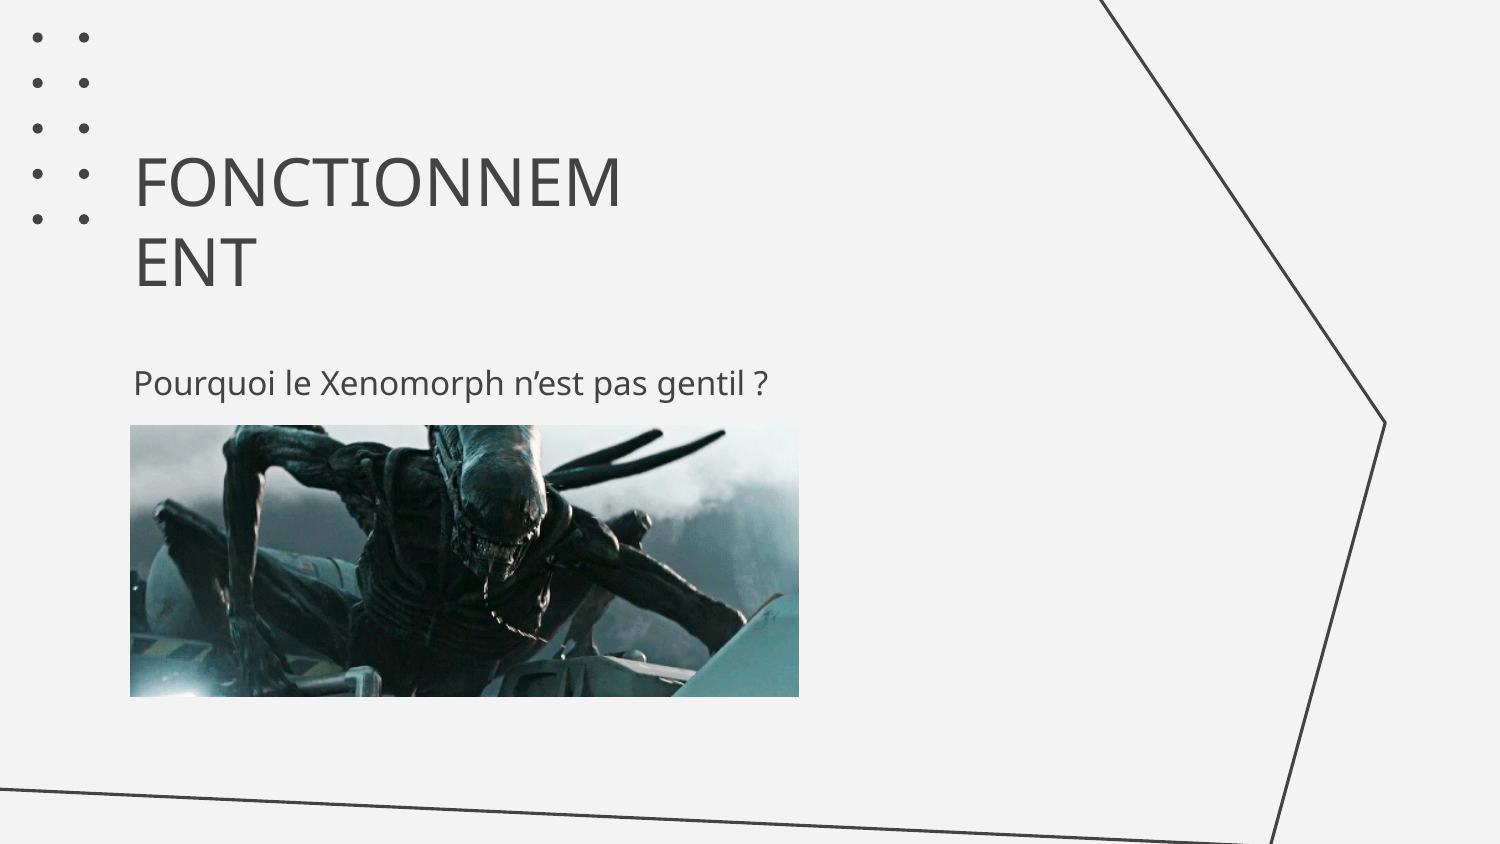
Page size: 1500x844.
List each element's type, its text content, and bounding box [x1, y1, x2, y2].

title FONCTIONNEMENT [118, 155, 640, 315]
subtitle Pourquoi le Xenomorph n’est pas gentil ? [118, 346, 787, 625]
picture [130, 424, 800, 697]
